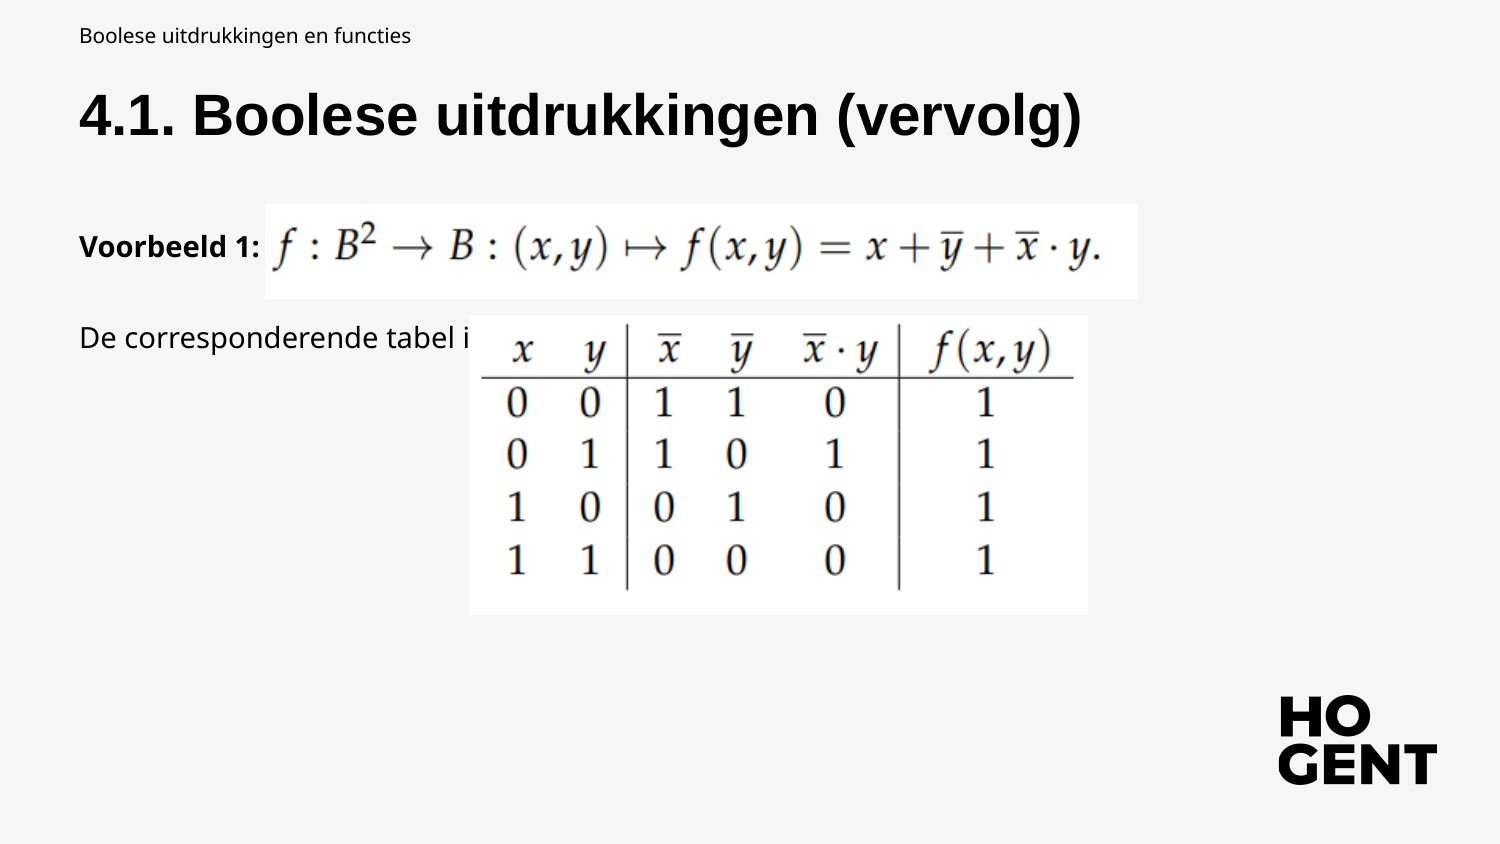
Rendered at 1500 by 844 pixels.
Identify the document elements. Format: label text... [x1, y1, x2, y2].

list Boolese uitdrukkingen en functies [64, 13, 740, 67]
picture [265, 204, 1138, 299]
text_box Voorbeeld 1: De corresponderende tabel is [64, 218, 1450, 659]
text_box 4.1. Boolese uitdrukkingen (vervolg) [64, 75, 1340, 189]
picture [468, 314, 1089, 616]
